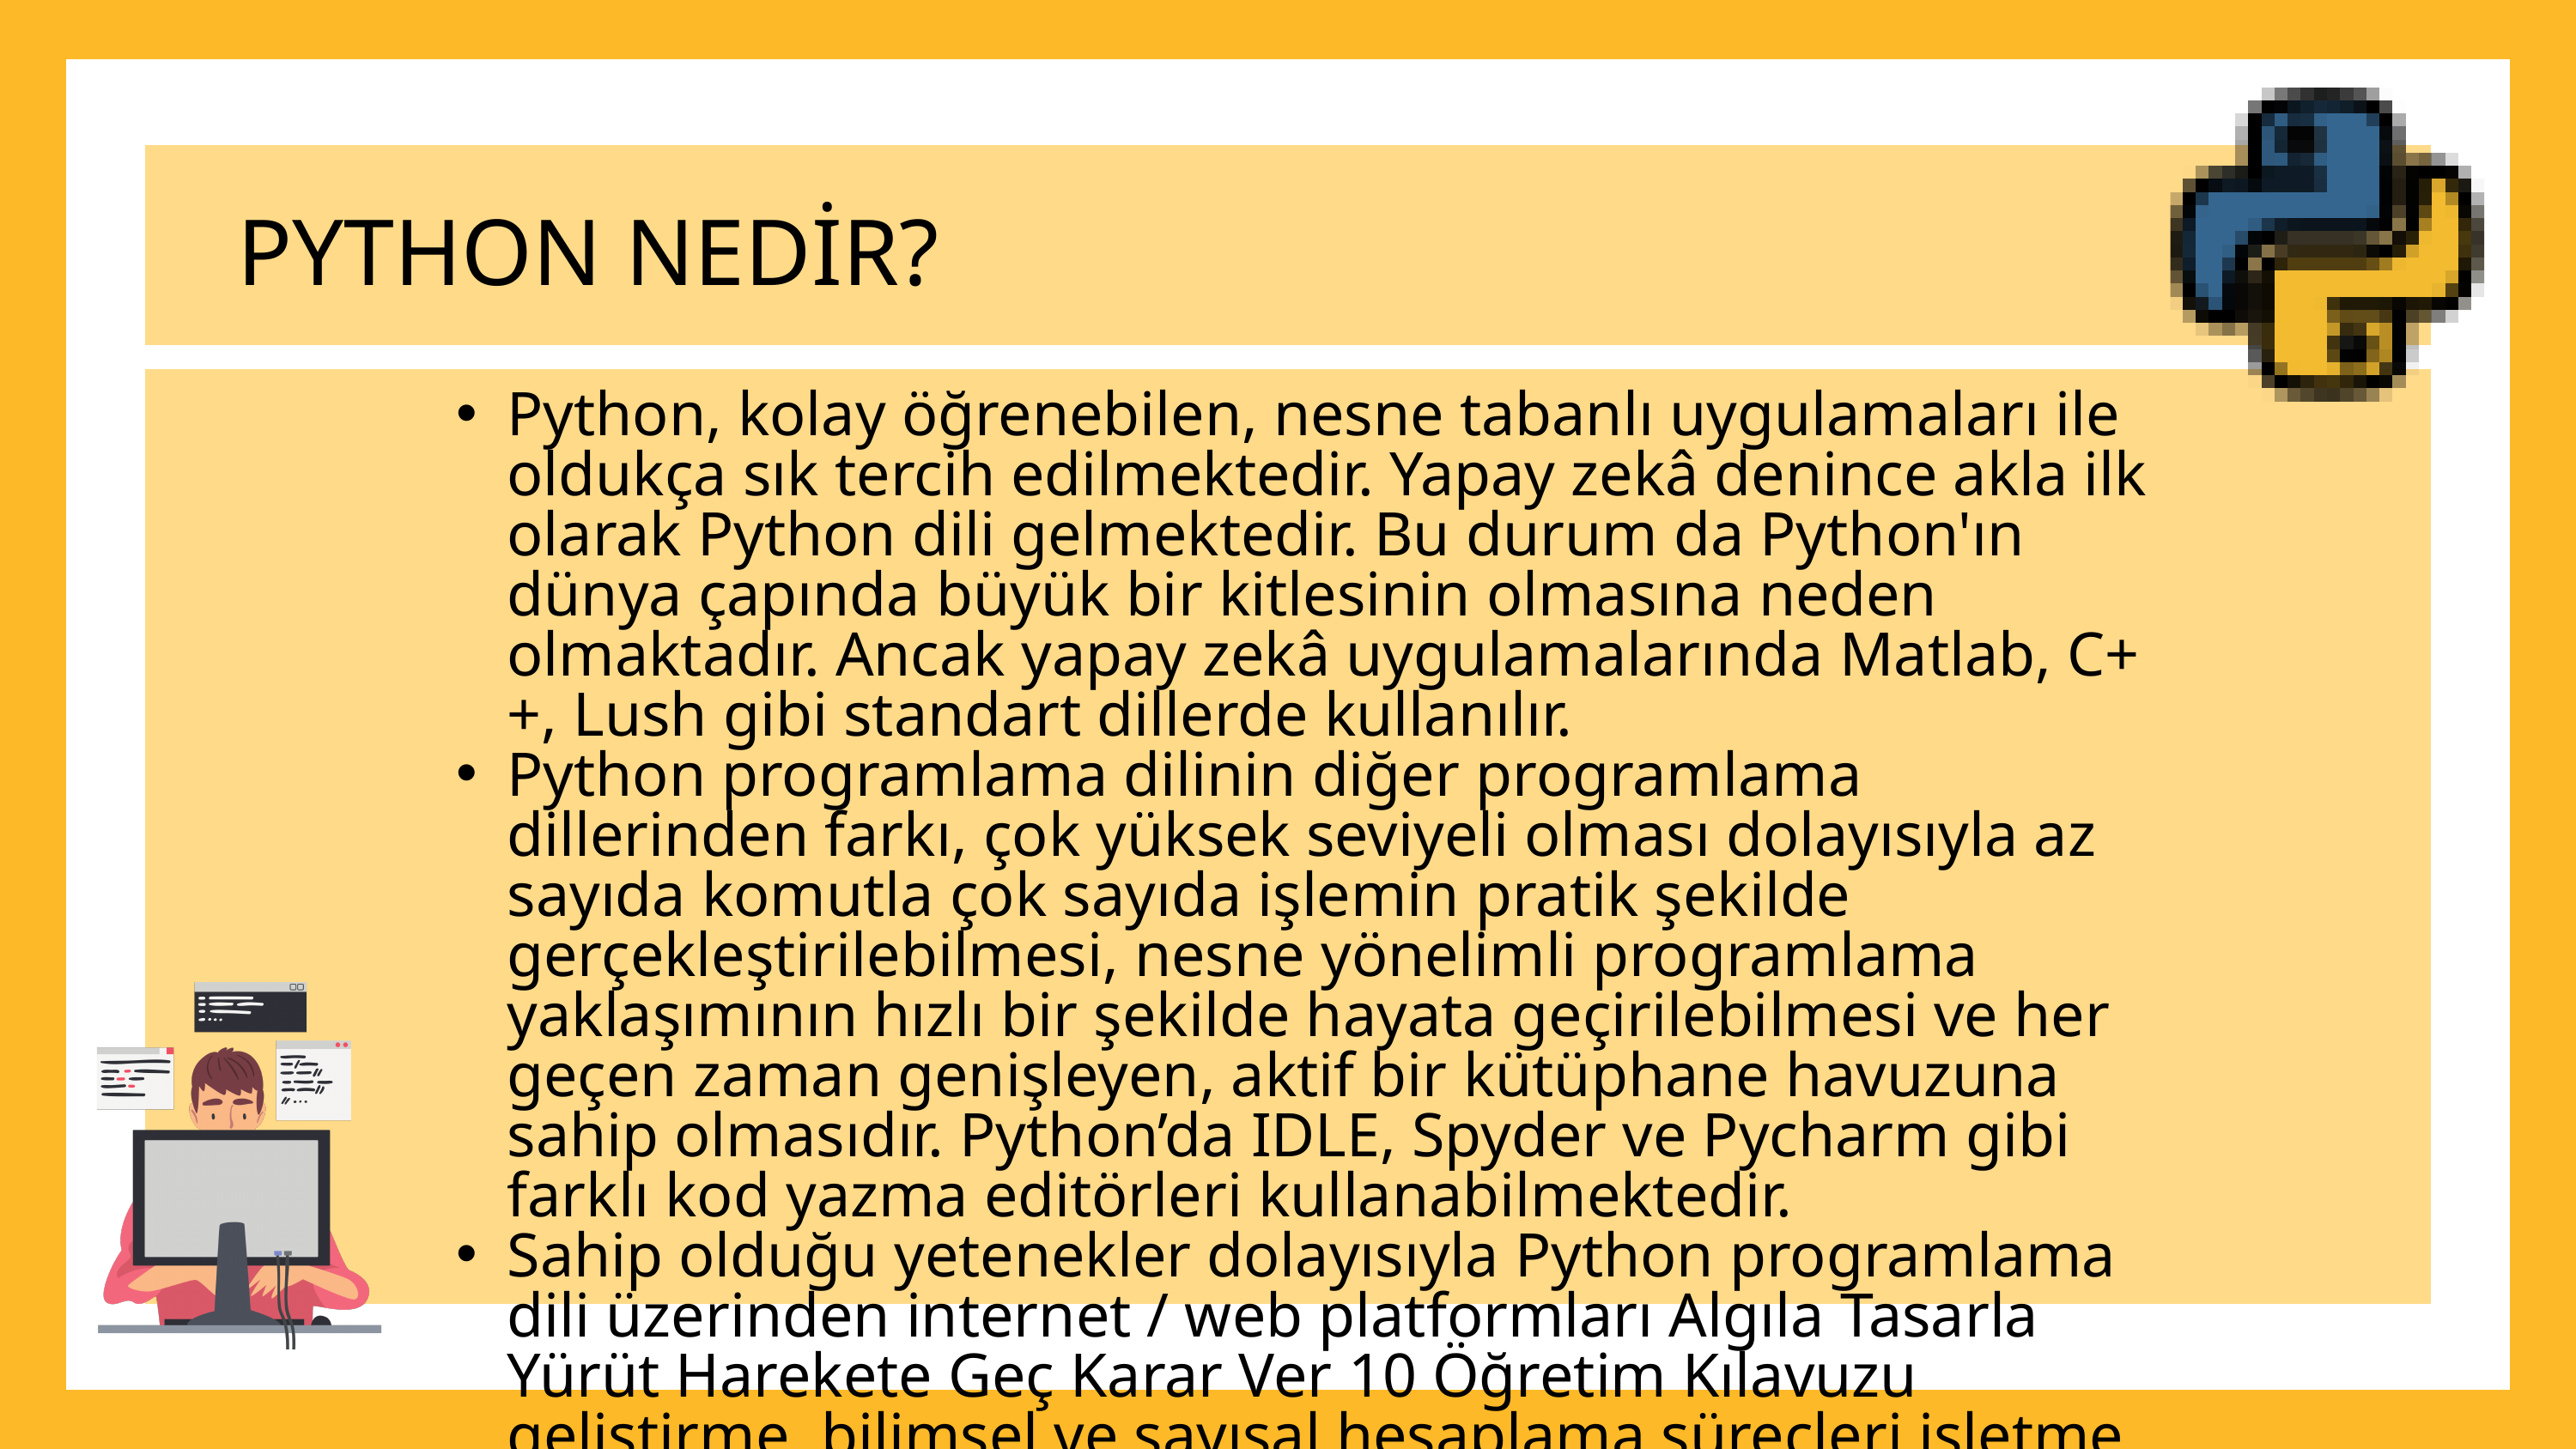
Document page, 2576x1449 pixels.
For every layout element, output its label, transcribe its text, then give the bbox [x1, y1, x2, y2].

text_box Python, kolay öğrenebilen, nesne tabanlı uygulamaları ile oldukça sık tercih edilmektedir. Yapay zekâ denince akla ilk olarak Python dili gelmektedir. Bu durum da Python'ın dünya çapında büyük bir kitlesinin olmasına neden olmaktadır. Ancak yapay zekâ uygulamalarında Matlab, C++, Lush gibi standart dillerde kullanılır. Python programlama dilinin diğer programlama dillerinden farkı, çok yüksek seviyeli olması dolayısıyla az sayıda komutla çok sayıda işlemin pratik şekilde gerçekleştirilebilmesi, nesne yönelimli programlama yaklaşımının hızlı bir şekilde hayata geçirilebilmesi ve her geçen zaman genişleyen, aktif bir kütüphane havuzuna sahip olmasıdır. Python’da IDLE, Spyder ve Pycharm gibi farklı kod yazma editörleri kullanabilmektedir. Sahip olduğu yetenekler dolayısıyla Python programlama dili üzerinden internet / web platformları Algıla Tasarla Yürüt Harekete Geç Karar Ver 10 Öğretim Kılavuzu geliştirme, bilimsel ve sayısal hesaplama süreçleri işletme, yapay zekâ sistemleri oluşturma, robotik çözümlerin kod altyapısını destekleme gibi birçok farklı alanda uygulamalar gerçekleştirilmektedir. [404, 1397, 2174, 1449]
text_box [144, 368, 2432, 1304]
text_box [144, 144, 2432, 345]
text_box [65, 58, 2510, 1390]
